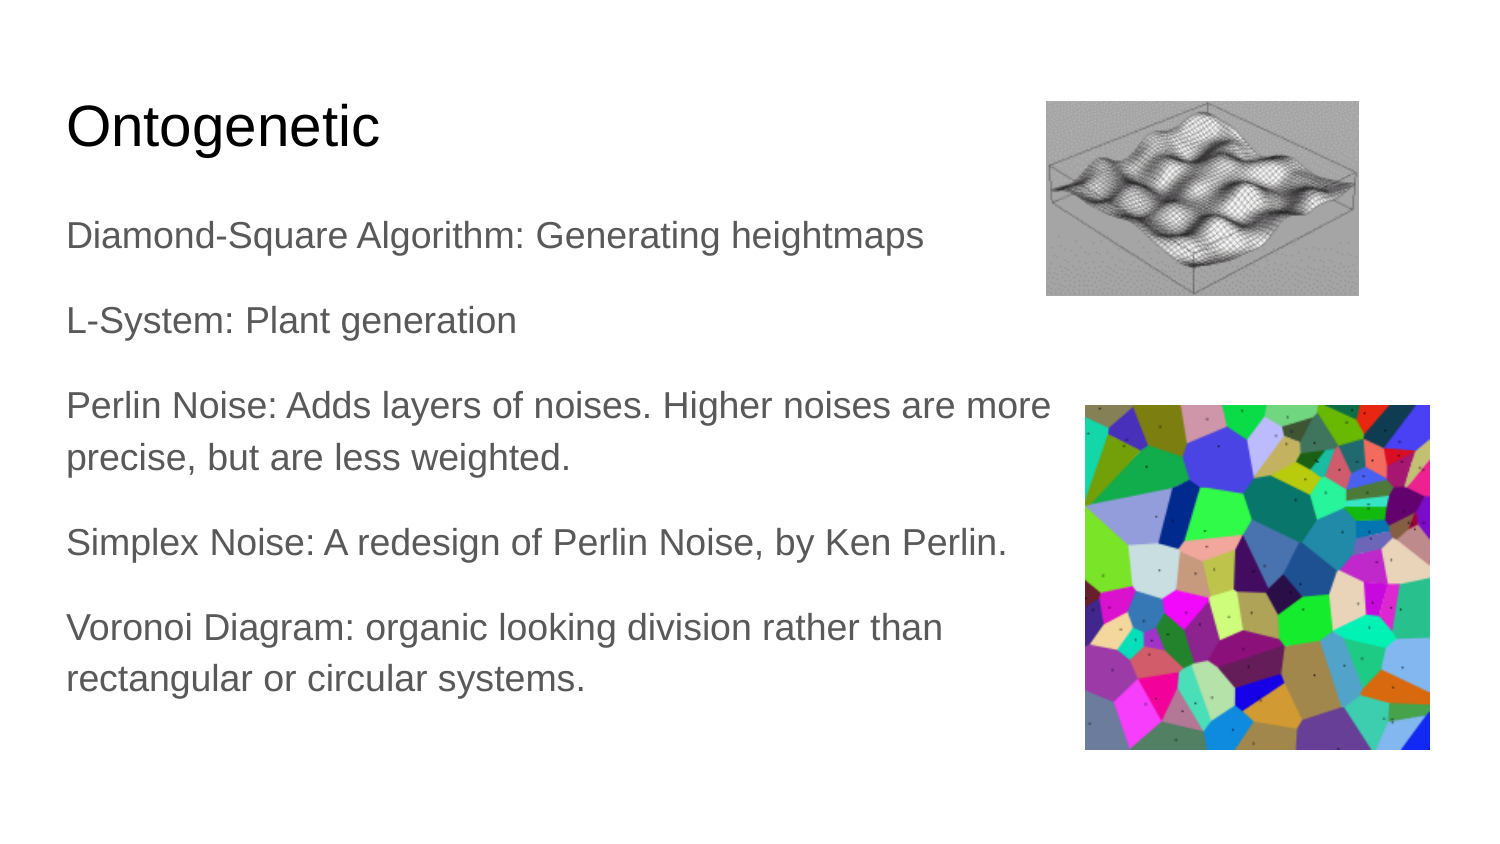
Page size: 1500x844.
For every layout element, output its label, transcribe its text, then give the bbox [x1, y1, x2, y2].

picture [1085, 405, 1430, 750]
picture [1045, 101, 1359, 296]
list Diamond-Square Algorithm: Generating heightmaps L-System: Plant generation Perlin Noise: Adds layers of noises. Higher noises are more precise, but are less weighted. Simplex Noise: A redesign of Perlin Noise, by Ken Perlin. Voronoi Diagram: organic looking division rather than rectangular or circular systems. [51, 189, 1086, 750]
title Ontogenetic [51, 72, 1449, 167]
